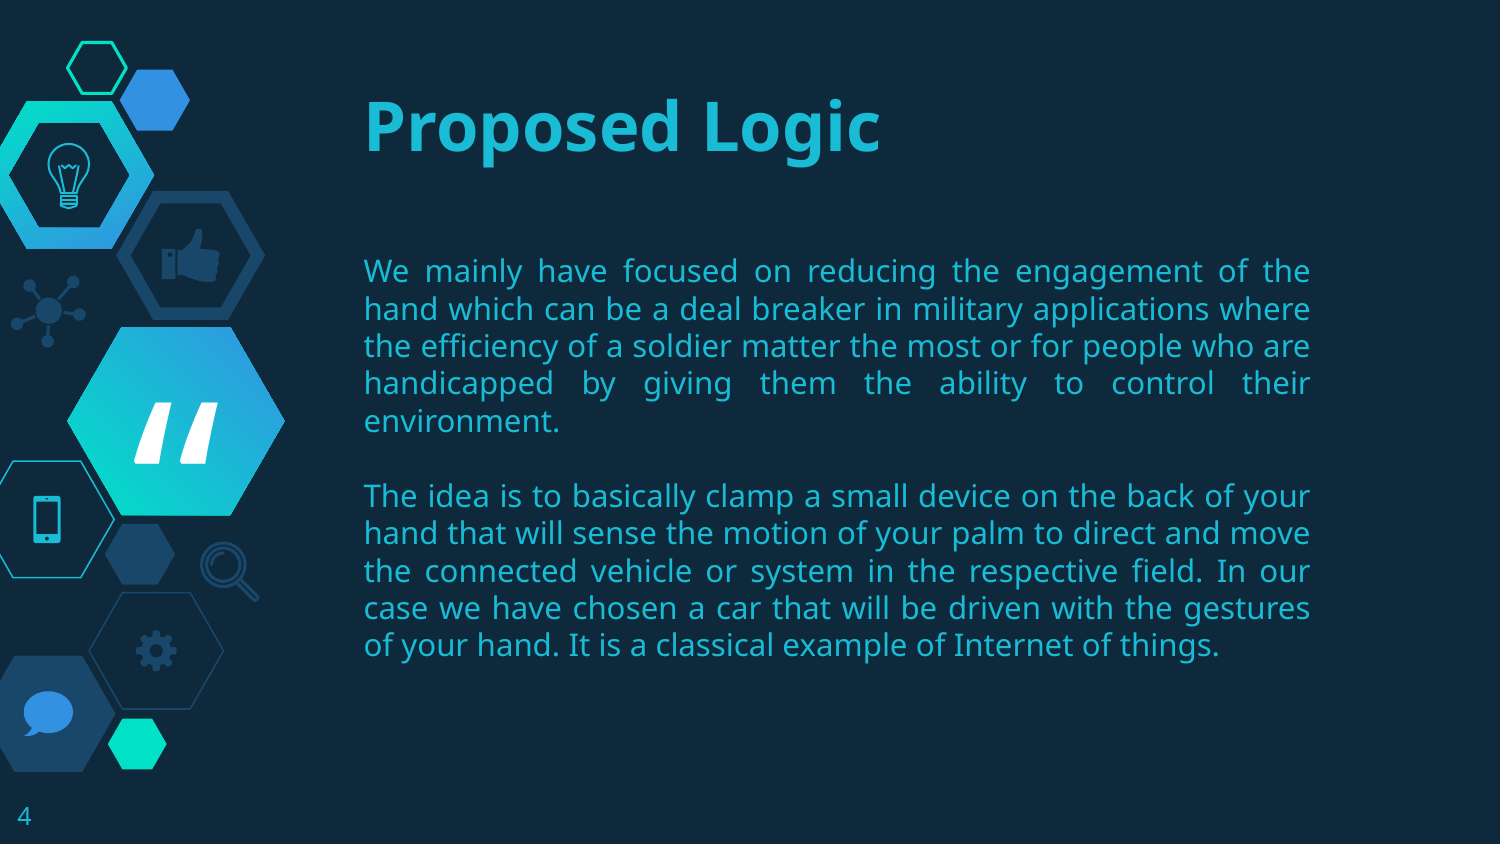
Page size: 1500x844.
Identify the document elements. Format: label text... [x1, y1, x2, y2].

slide_number ‹#› [2, 785, 93, 844]
list Proposed Logic [348, 56, 1380, 192]
text_box We mainly have focused on reducing the engagement of the hand which can be a deal breaker in military applications where the efficiency of a soldier matter the most or for people who are handicapped by giving them the ability to control their environment. The idea is to basically clamp a small device on the back of your hand that will sense the motion of your palm to direct and move the connected vehicle or system in the respective field. In our case we have chosen a car that will be driven with the gestures of your hand. It is a classical example of Internet of things. [348, 236, 1328, 726]
